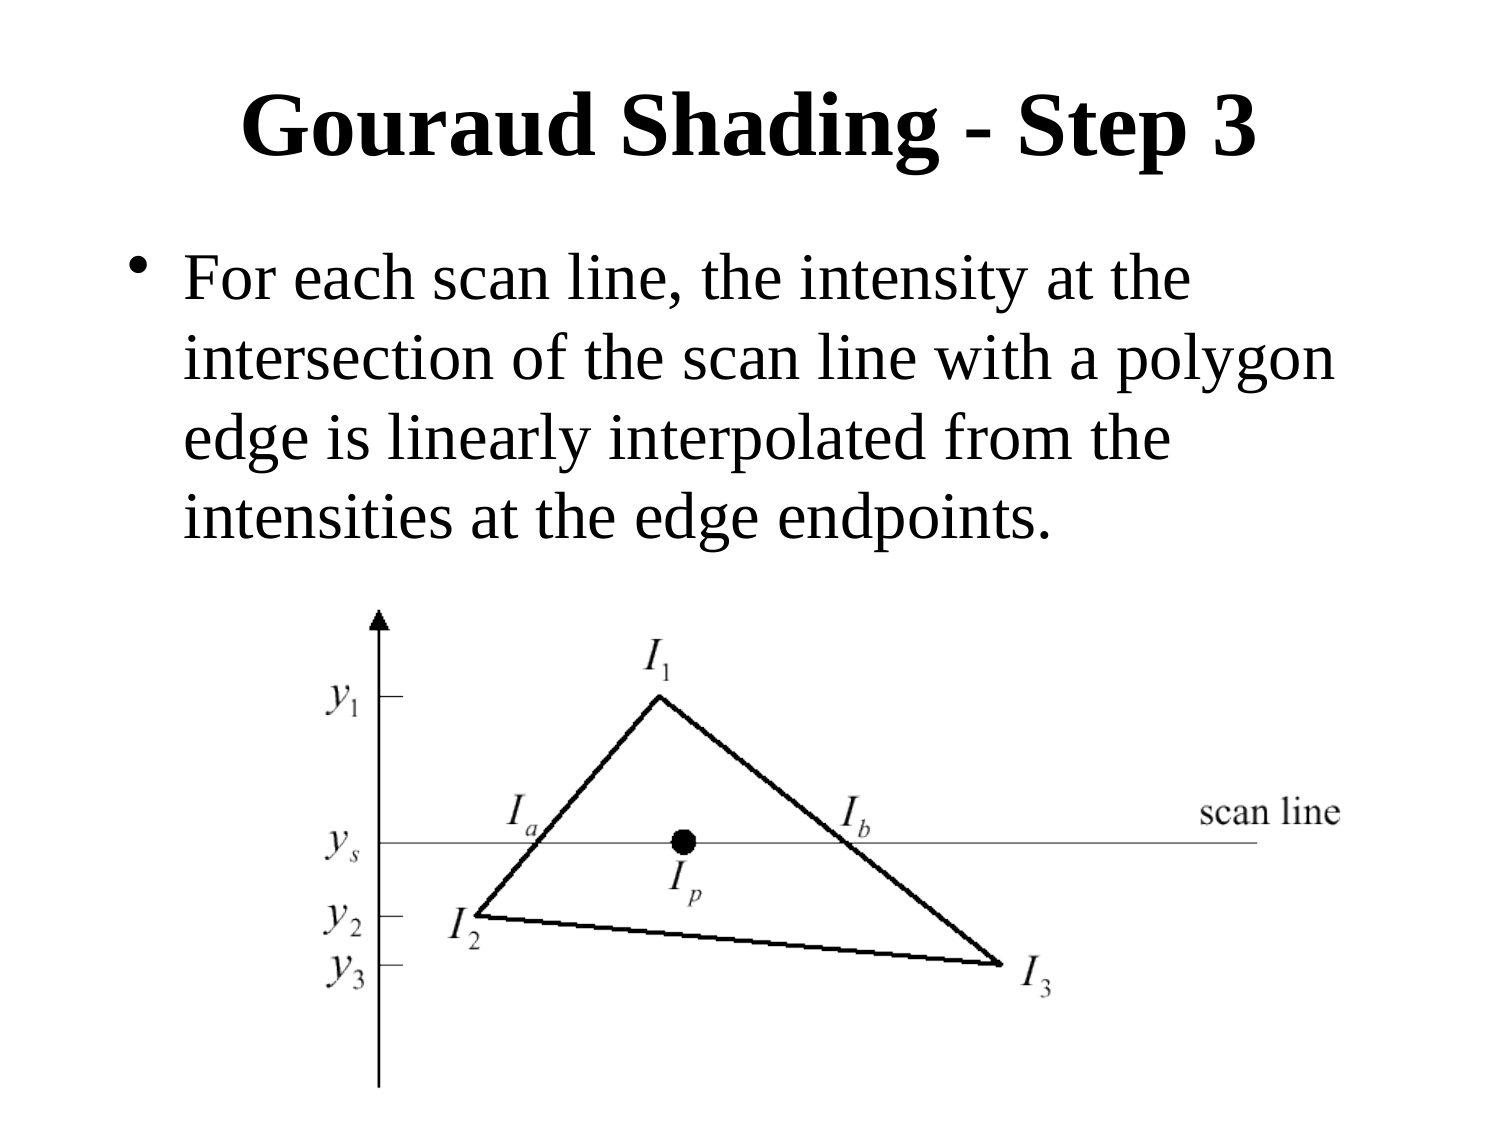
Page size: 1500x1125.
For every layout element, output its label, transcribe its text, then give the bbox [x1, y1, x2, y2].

list For each scan line, the intensity at the intersection of the scan line with a polygon edge is linearly interpolated from the intensities at the edge endpoints. [112, 224, 1388, 588]
picture [249, 574, 1370, 1117]
title Gouraud Shading - Step 3 [112, 24, 1388, 213]
